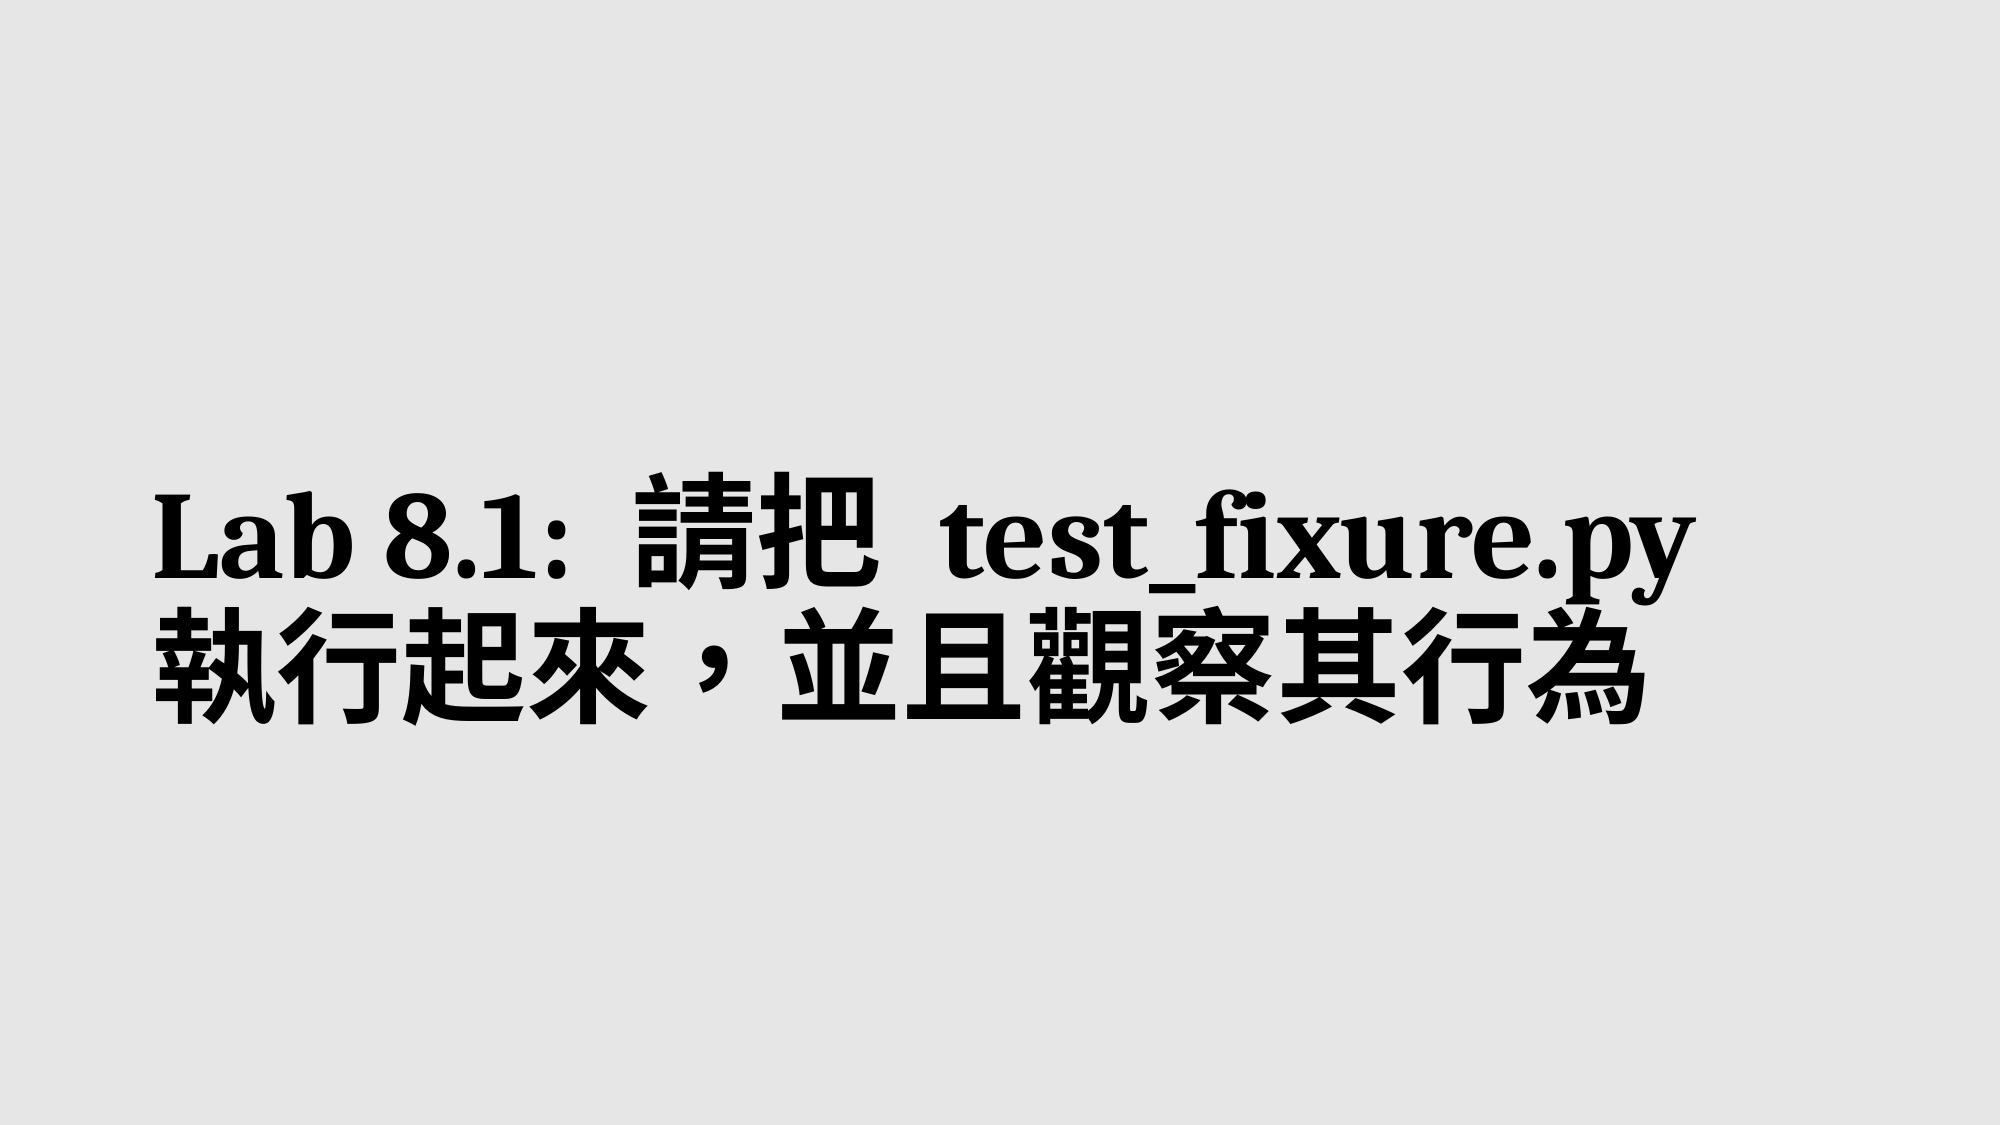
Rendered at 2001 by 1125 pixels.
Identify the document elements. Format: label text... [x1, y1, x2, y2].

title Lab 8.1: 請把 test_fixure.py 執行起來，並且觀察其行為 [136, 280, 1862, 749]
